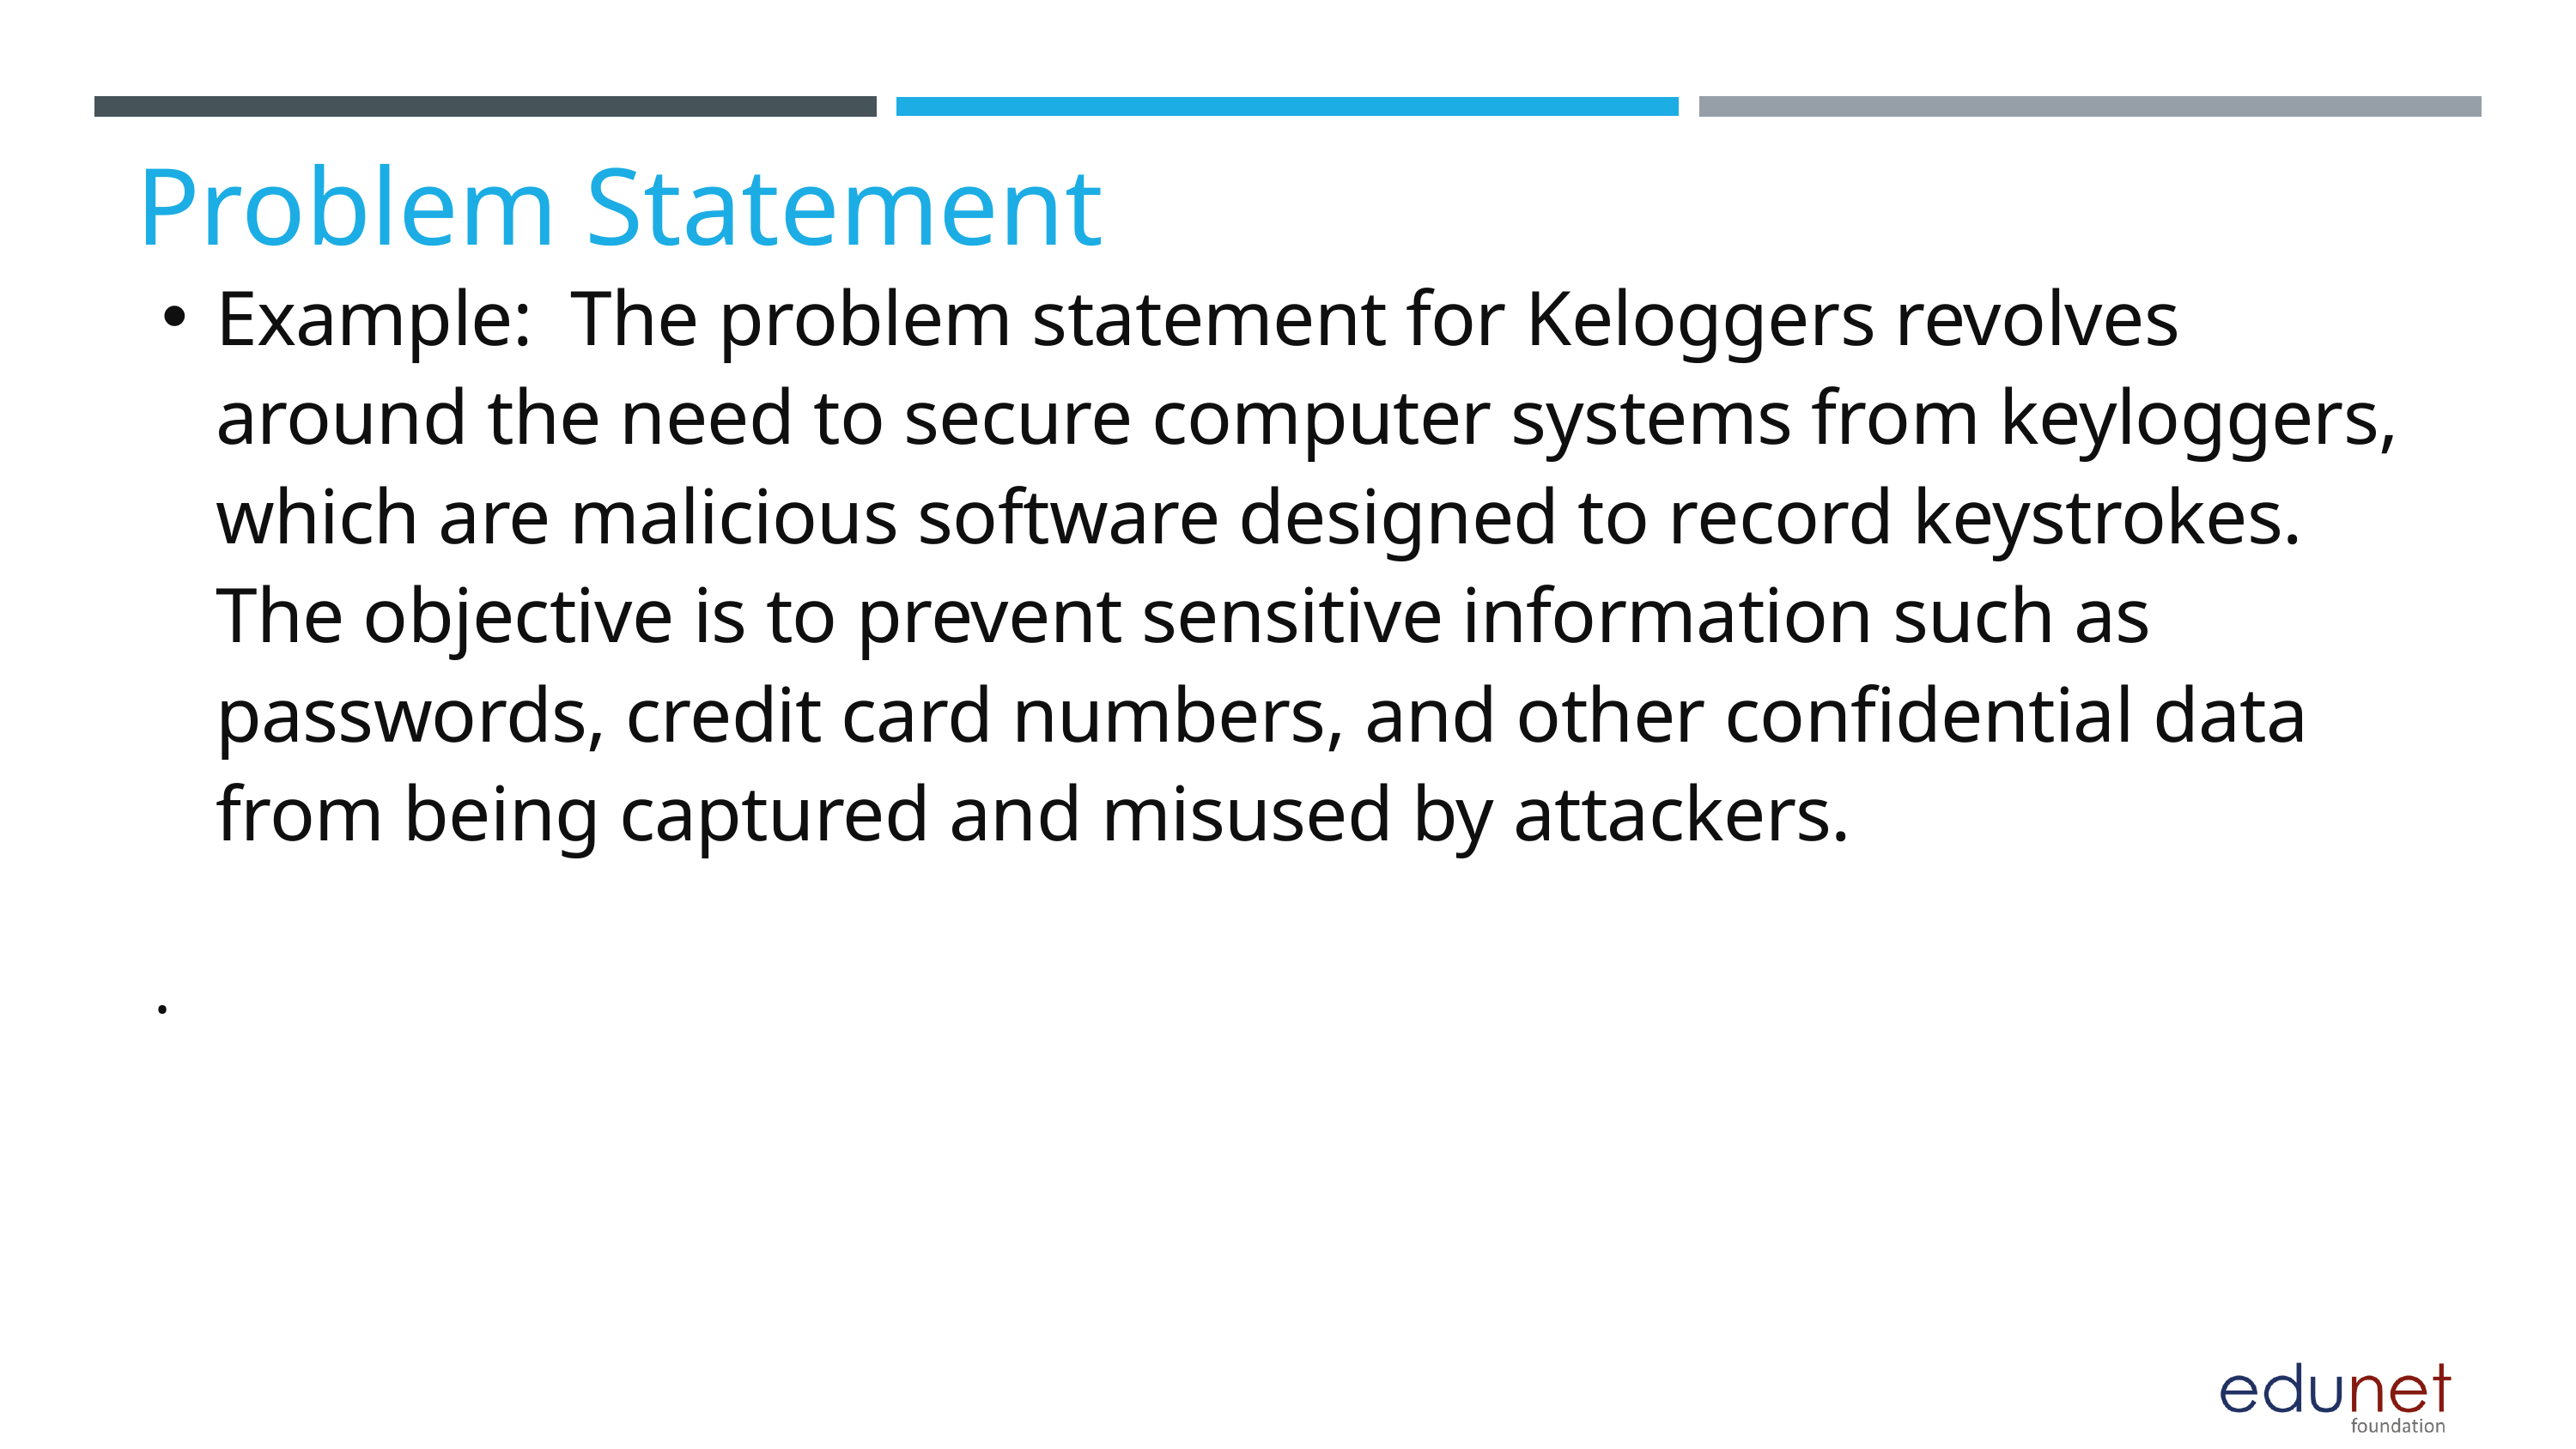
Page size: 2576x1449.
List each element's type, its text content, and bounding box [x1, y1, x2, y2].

text_box Example: The problem statement for Keloggers revolves around the need to secure computer systems from keyloggers, which are malicious software designed to record keystrokes. The objective is to prevent sensitive information such as passwords, credit card numbers, and other confidential data from being captured and misused by attackers. . [108, 261, 2414, 1125]
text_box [94, 96, 878, 118]
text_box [1698, 95, 2482, 118]
text_box Problem Statement [136, 138, 2440, 266]
text_box [2215, 1360, 2454, 1437]
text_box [896, 96, 1680, 117]
